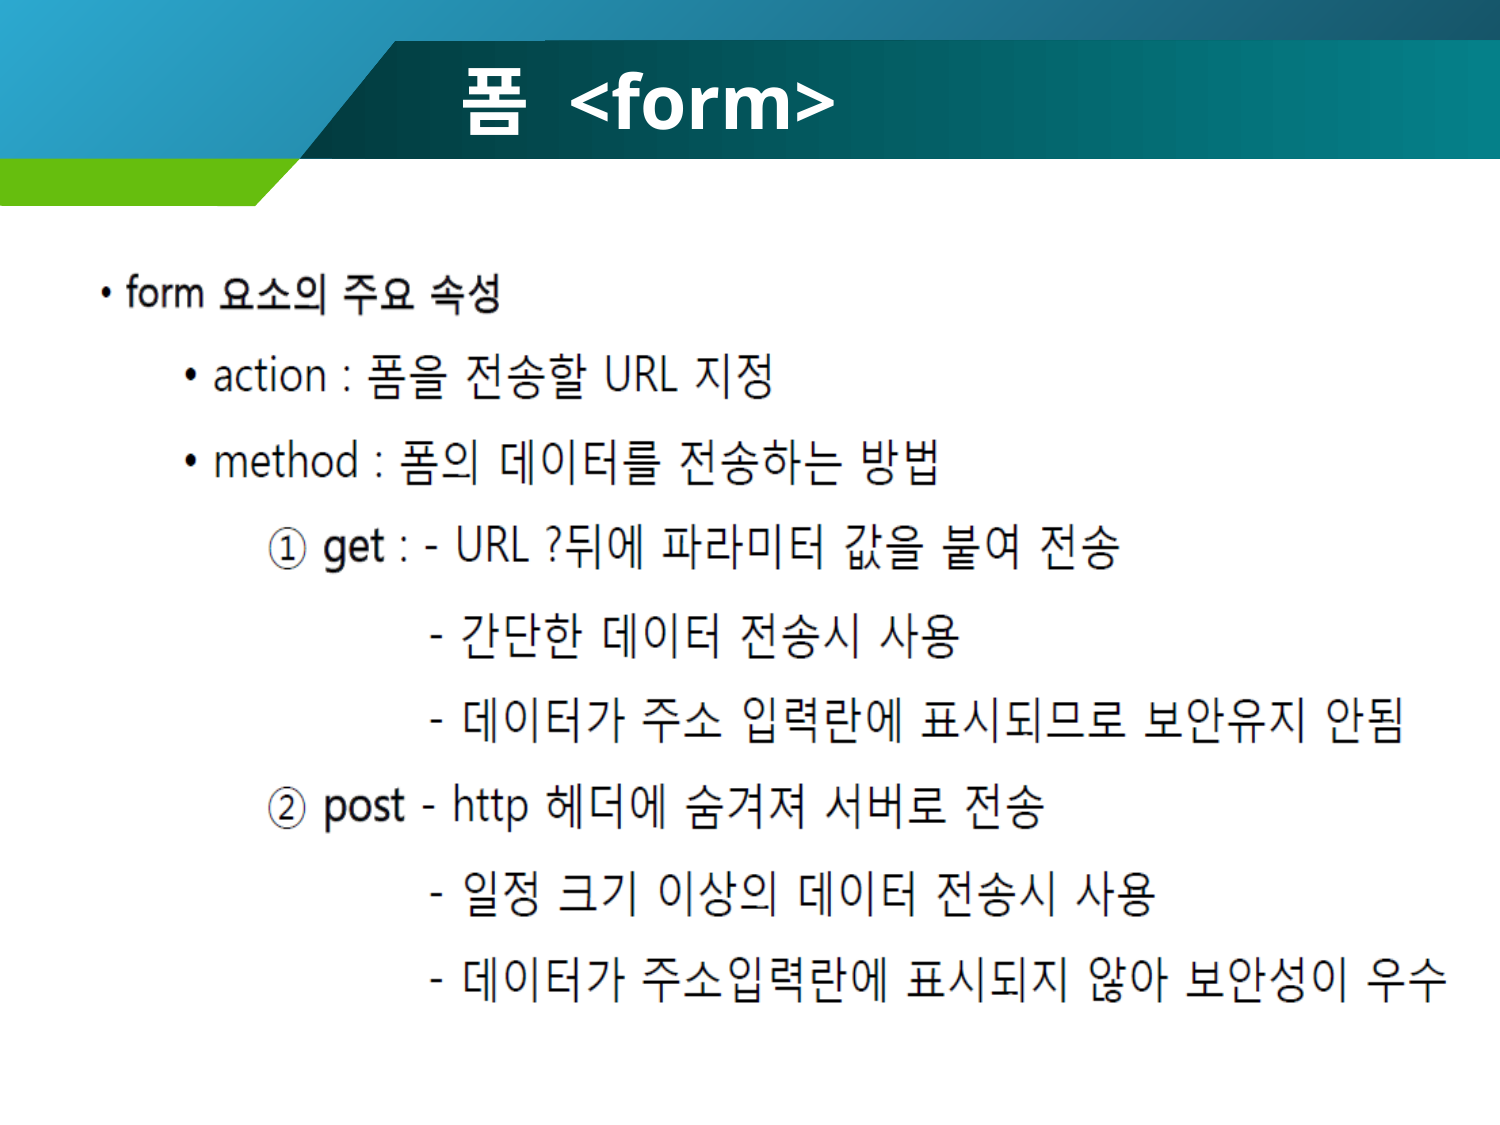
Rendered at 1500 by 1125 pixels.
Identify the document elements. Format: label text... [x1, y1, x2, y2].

picture [76, 255, 1462, 1023]
title 폼 <form> [445, 36, 1500, 163]
